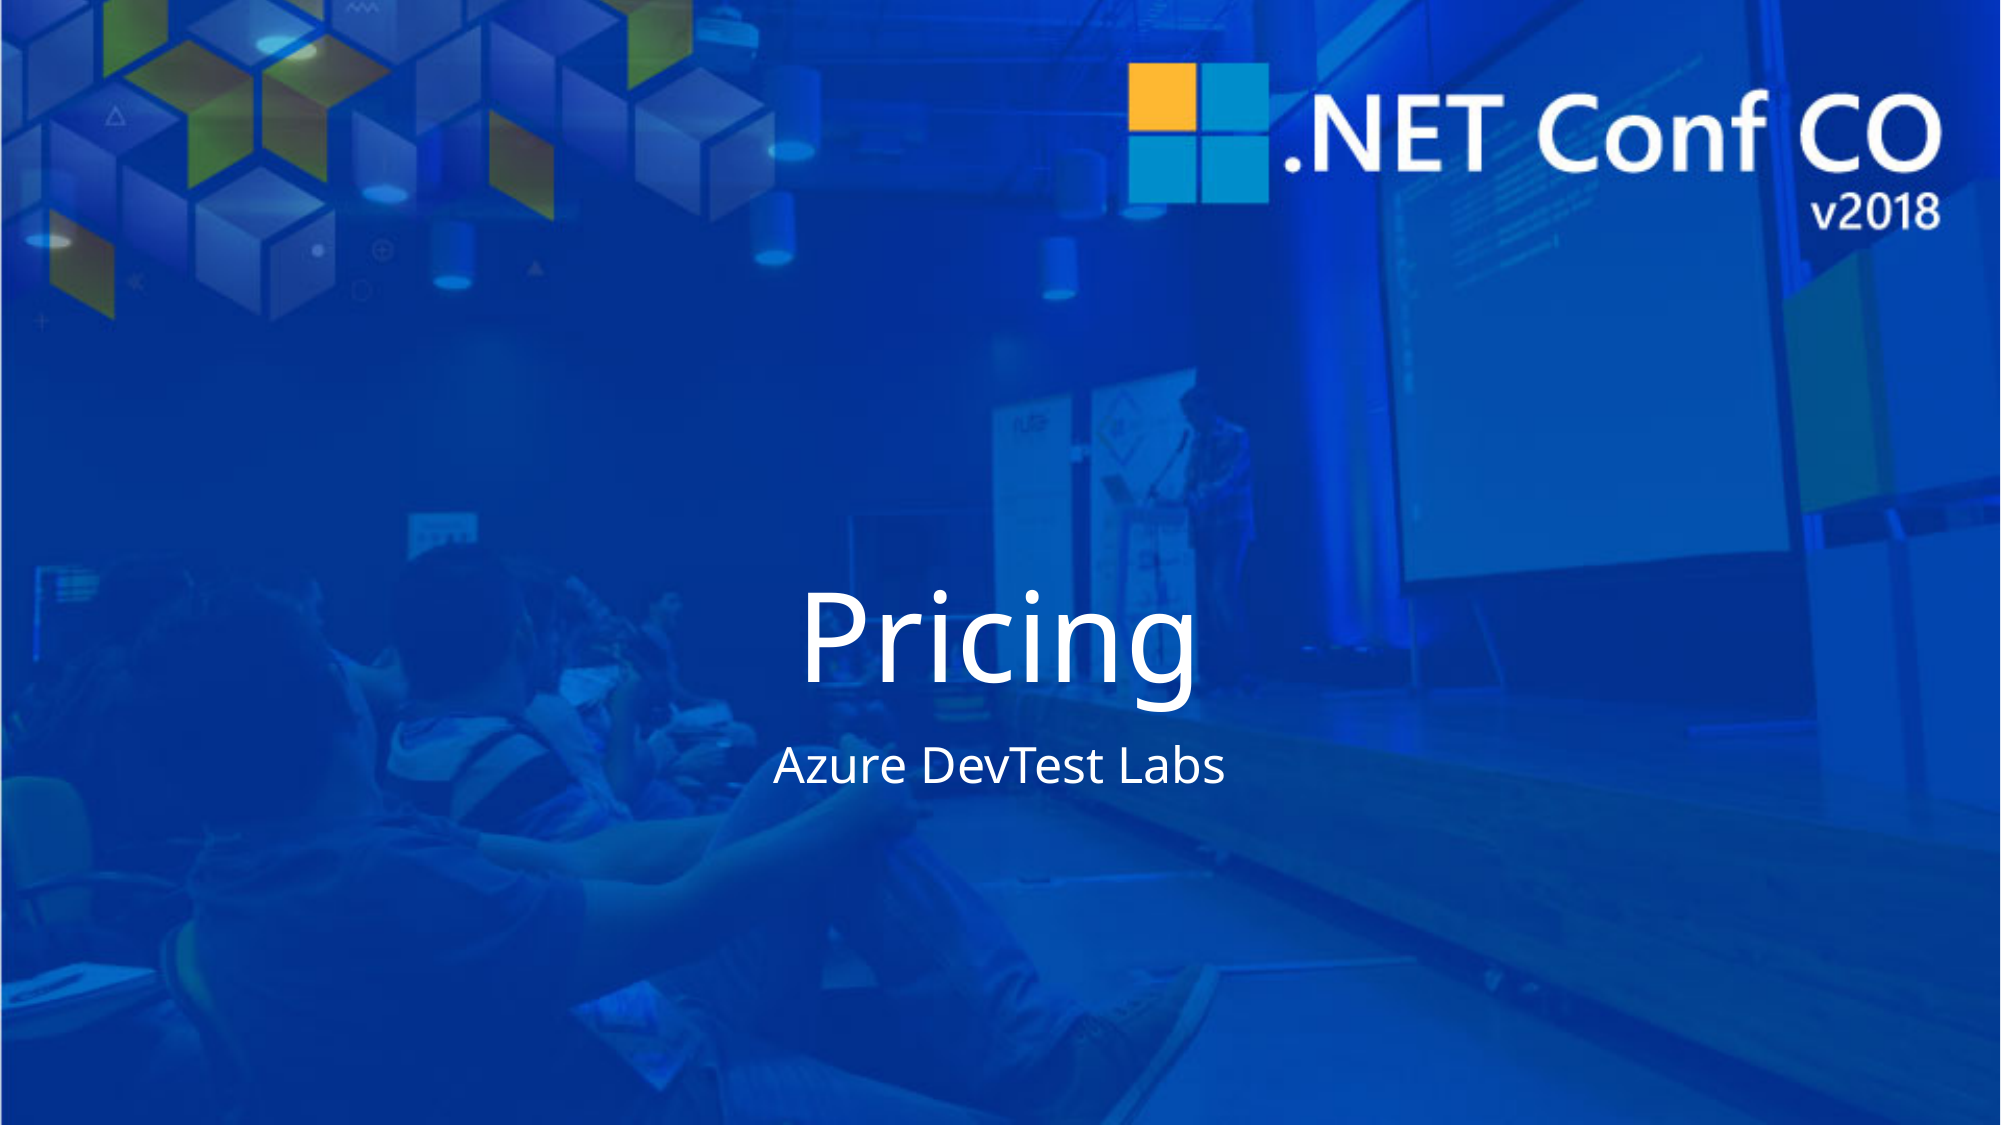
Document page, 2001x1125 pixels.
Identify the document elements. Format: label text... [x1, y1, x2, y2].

picture [0, 0, 2001, 1125]
subtitle Azure DevTest Labs [249, 732, 1750, 823]
title Pricing [249, 561, 1750, 718]
